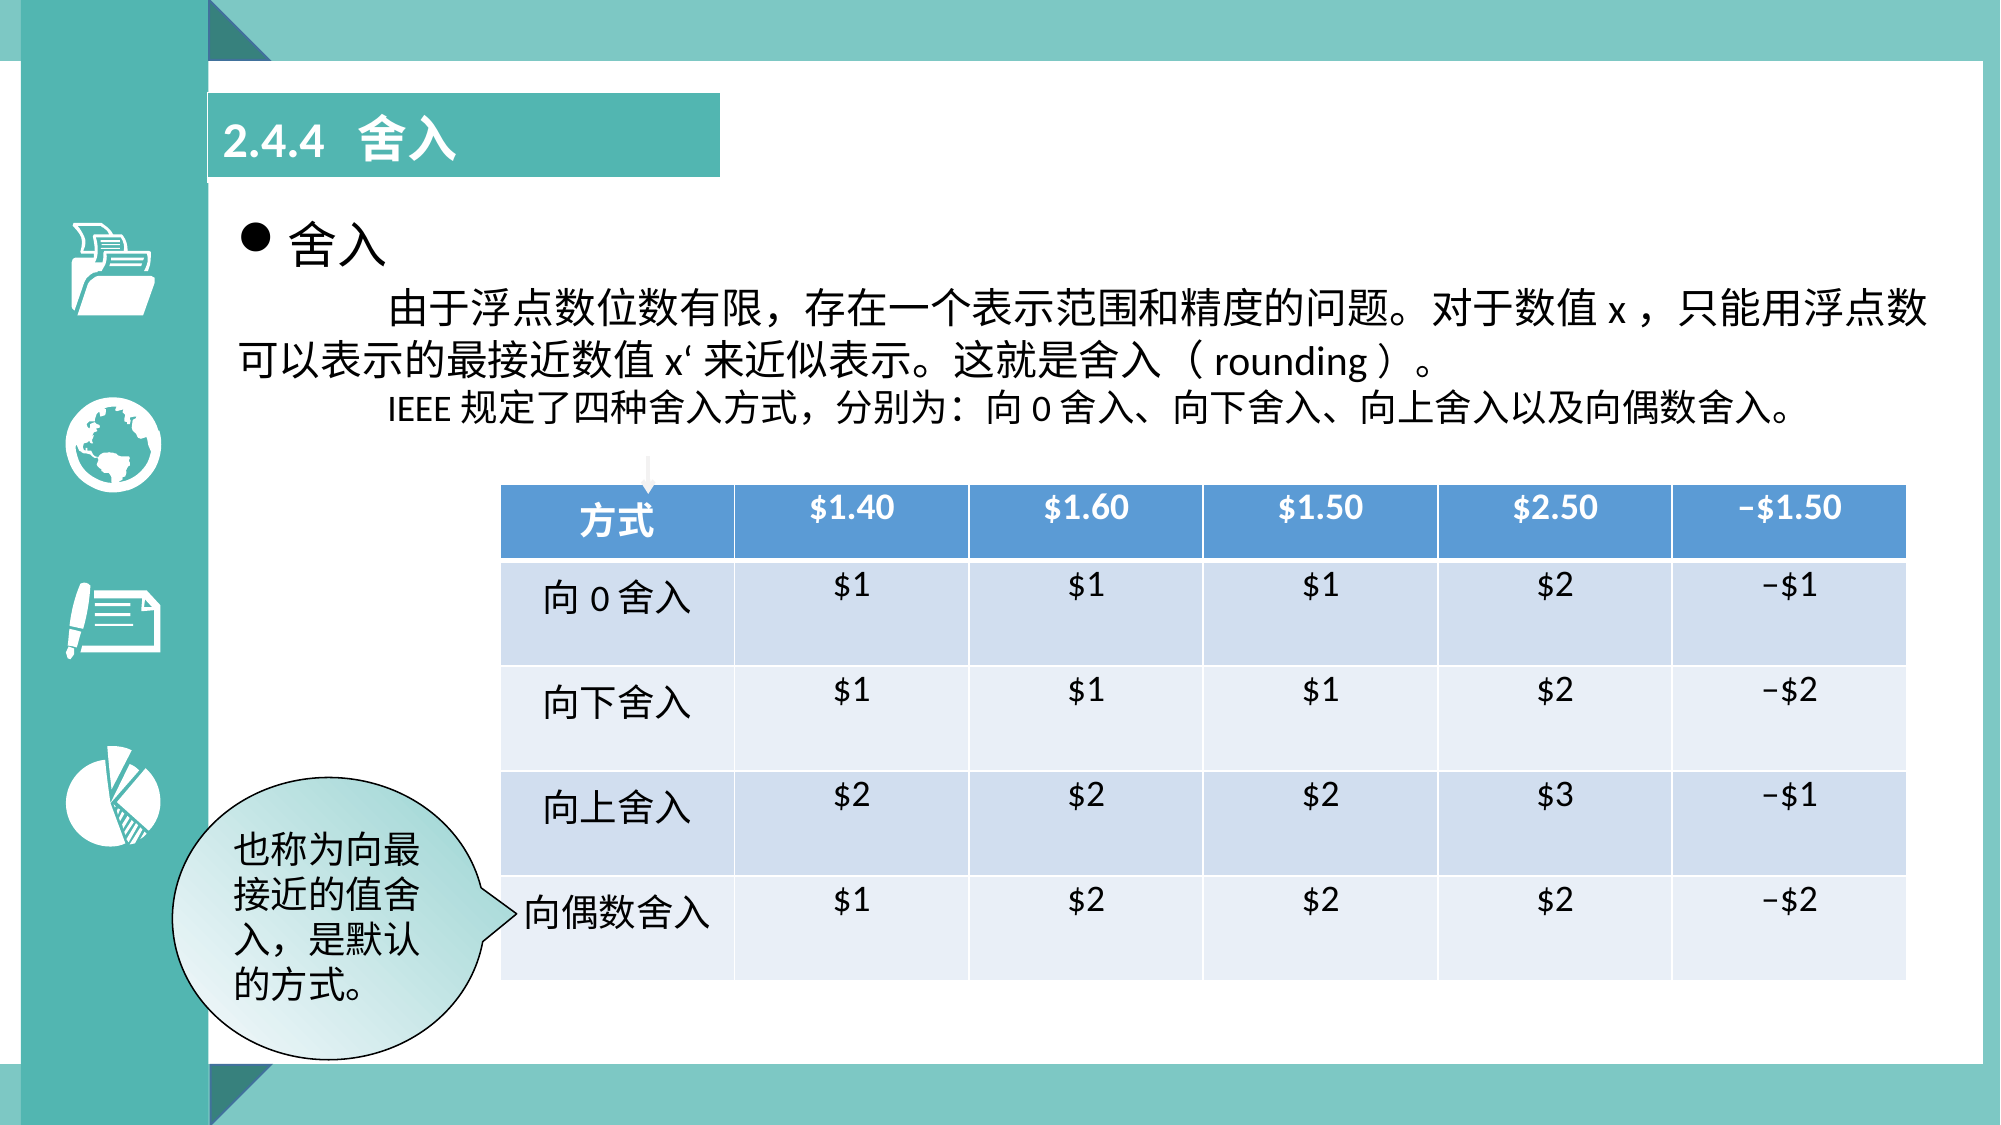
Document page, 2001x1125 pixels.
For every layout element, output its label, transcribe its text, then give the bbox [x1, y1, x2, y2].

table_header 方式 [501, 485, 734, 558]
table_header $2.50 [1439, 485, 1671, 558]
table_cell 向0舍入 [501, 563, 734, 665]
table_cell $2 [1204, 772, 1437, 875]
table_cell $3 [1439, 772, 1671, 875]
table_cell $2 [970, 772, 1202, 875]
table_cell $2 [1439, 563, 1671, 665]
table_cell –$2 [1673, 667, 1906, 770]
table_cell 向上舍入 [501, 772, 734, 875]
table_cell $2 [735, 772, 968, 875]
table_cell $2 [1439, 877, 1671, 980]
table_header $1.40 [735, 485, 968, 558]
table_cell $2 [1439, 667, 1671, 770]
table_header –$1.50 [1673, 485, 1906, 558]
table_cell –$2 [1673, 877, 1906, 980]
table_cell $2 [970, 877, 1202, 980]
table_cell $2 [1204, 877, 1437, 980]
table_cell $1 [735, 877, 968, 980]
table_cell 向偶数舍入 [501, 877, 734, 980]
table_cell 向下舍入 [501, 667, 734, 770]
table_cell $1 [1204, 563, 1437, 665]
table_cell $1 [970, 563, 1202, 665]
table_cell $1 [735, 667, 968, 770]
table_header 2.4.4 舍入 [208, 93, 720, 177]
text_box 也称为向最接近的值舍入，是默认的方式。 [172, 777, 517, 1060]
table_header $1.50 [1204, 485, 1437, 558]
table_cell –$1 [1673, 772, 1906, 875]
table_header $1.60 [970, 485, 1202, 558]
table_cell –$1 [1673, 563, 1906, 665]
table_cell $1 [970, 667, 1202, 770]
text_box 舍入 由于浮点数位数有限，存在一个表示范围和精度的问题。对于数值x，只能用浮点数可以表示的最接近数值x‘来近似表示。这就是舍入（rounding）。 IEEE规定了四种舍入方式，分别为：向0舍入、向下舍入、向上舍入以及向偶数舍入。 [222, 206, 1983, 482]
table_cell $1 [1204, 667, 1437, 770]
table_cell $1 [735, 563, 968, 665]
